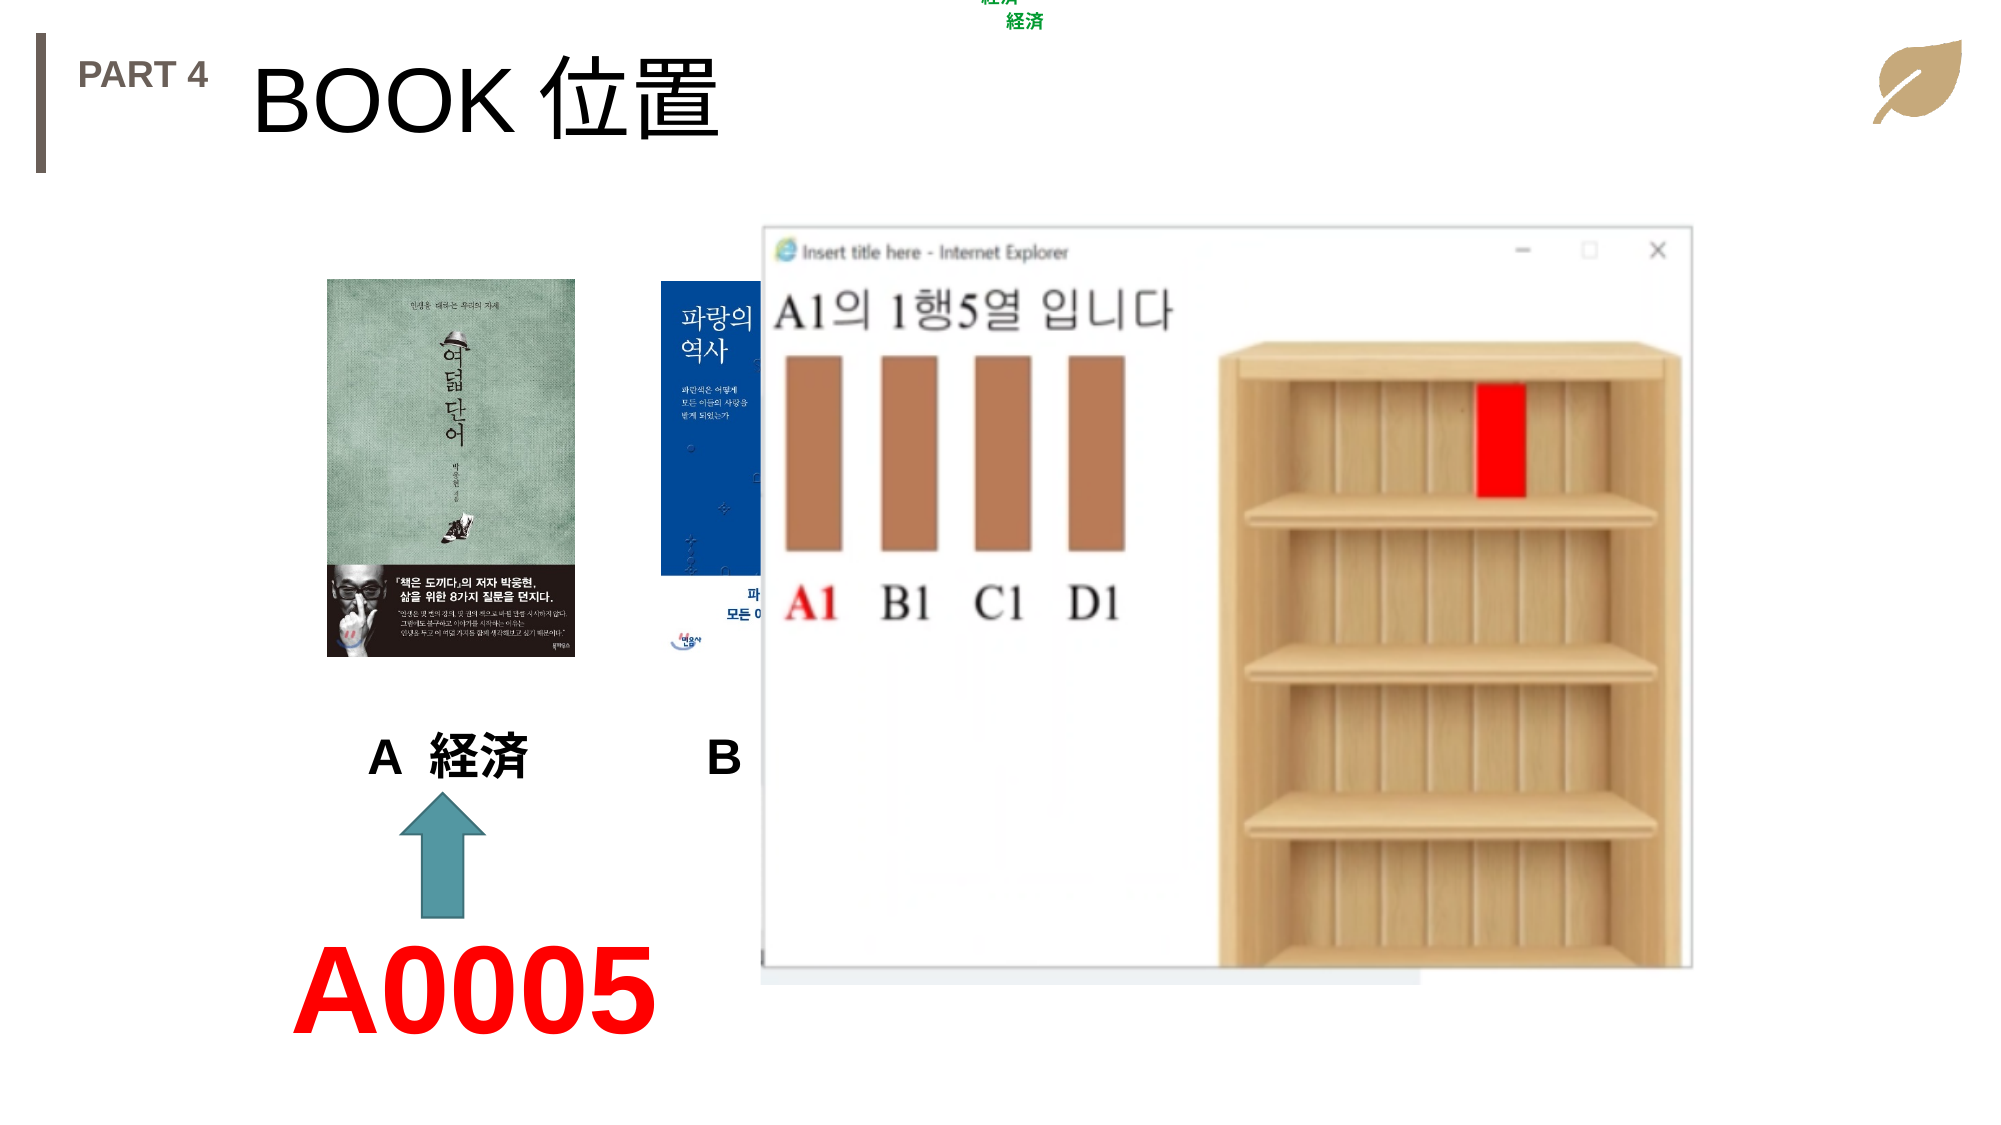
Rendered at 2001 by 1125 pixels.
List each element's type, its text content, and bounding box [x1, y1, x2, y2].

text_box [398, 791, 487, 919]
text_box B 科学 [691, 717, 760, 792]
picture [327, 279, 575, 657]
text_box A 経済 [352, 717, 635, 792]
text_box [40, 33, 729, 173]
text_box 経済 [981, 0, 1019, 8]
picture [661, 214, 1695, 985]
text_box A0005 [275, 900, 910, 1066]
picture [1857, 22, 1977, 141]
text_box 経済 [1006, 17, 1044, 33]
